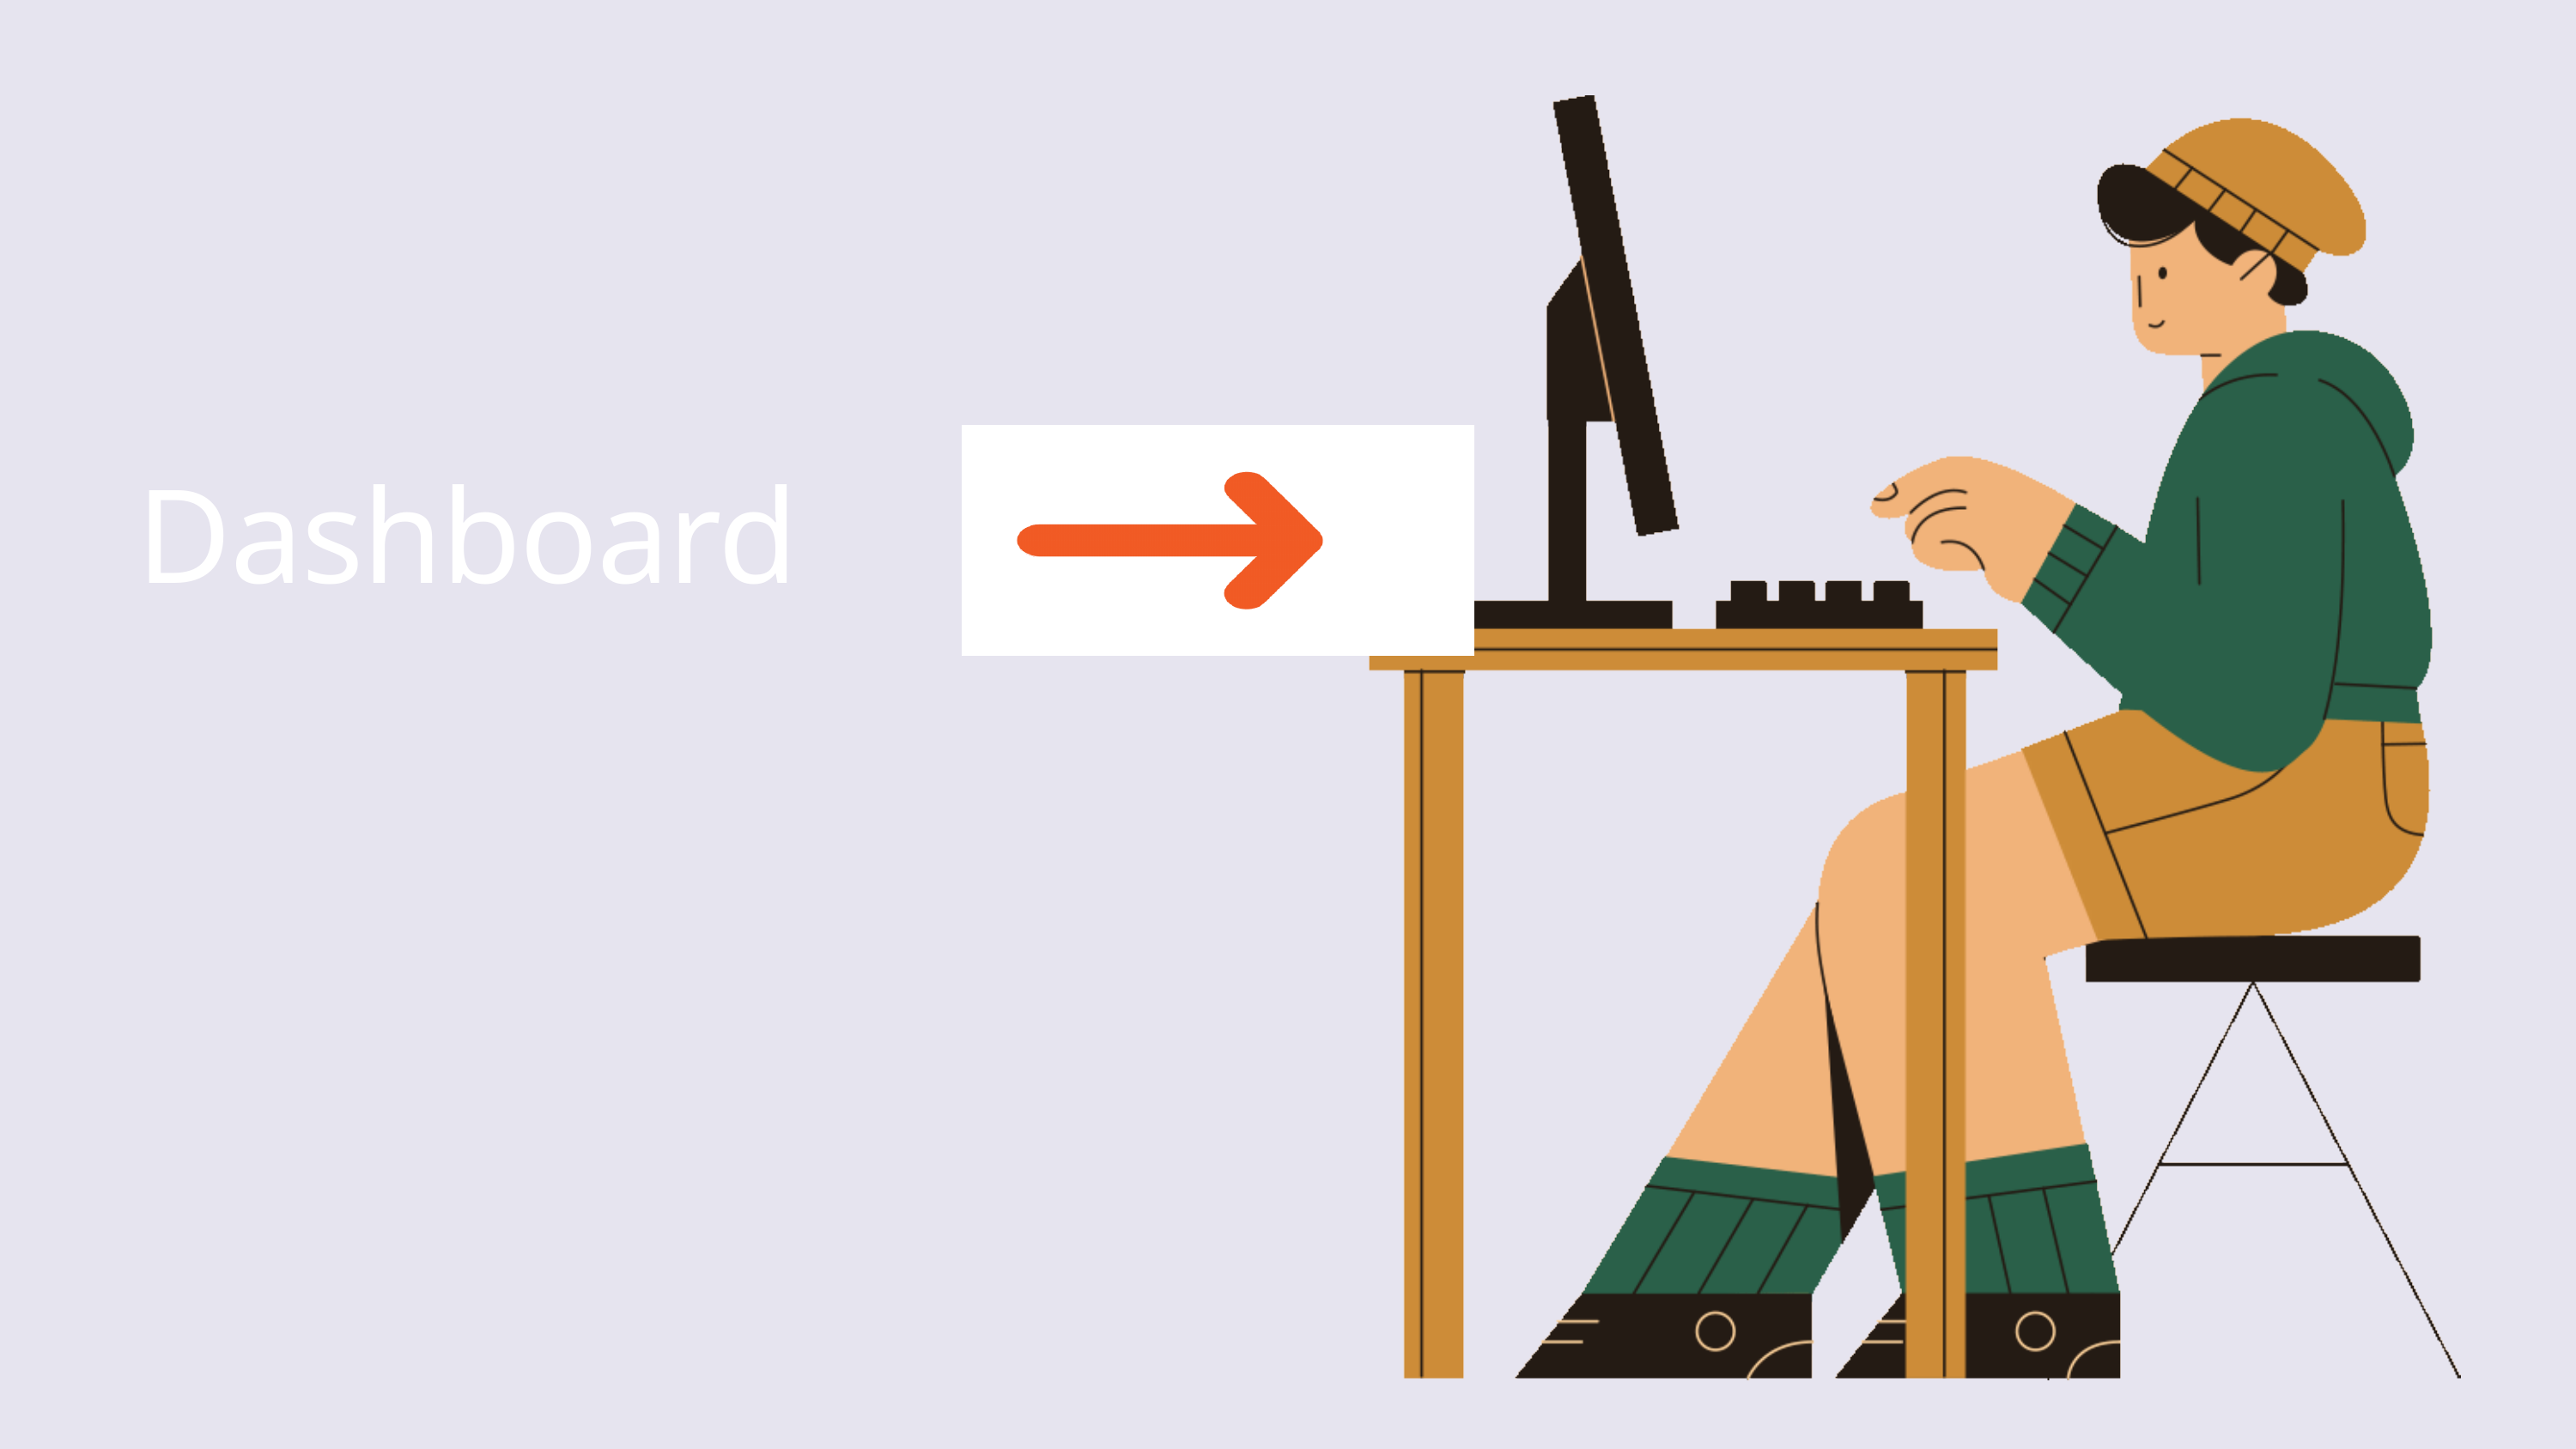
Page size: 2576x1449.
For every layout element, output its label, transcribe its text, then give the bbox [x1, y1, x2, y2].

picture [962, 95, 2461, 1381]
text_box Dashboard [70, 484, 957, 609]
